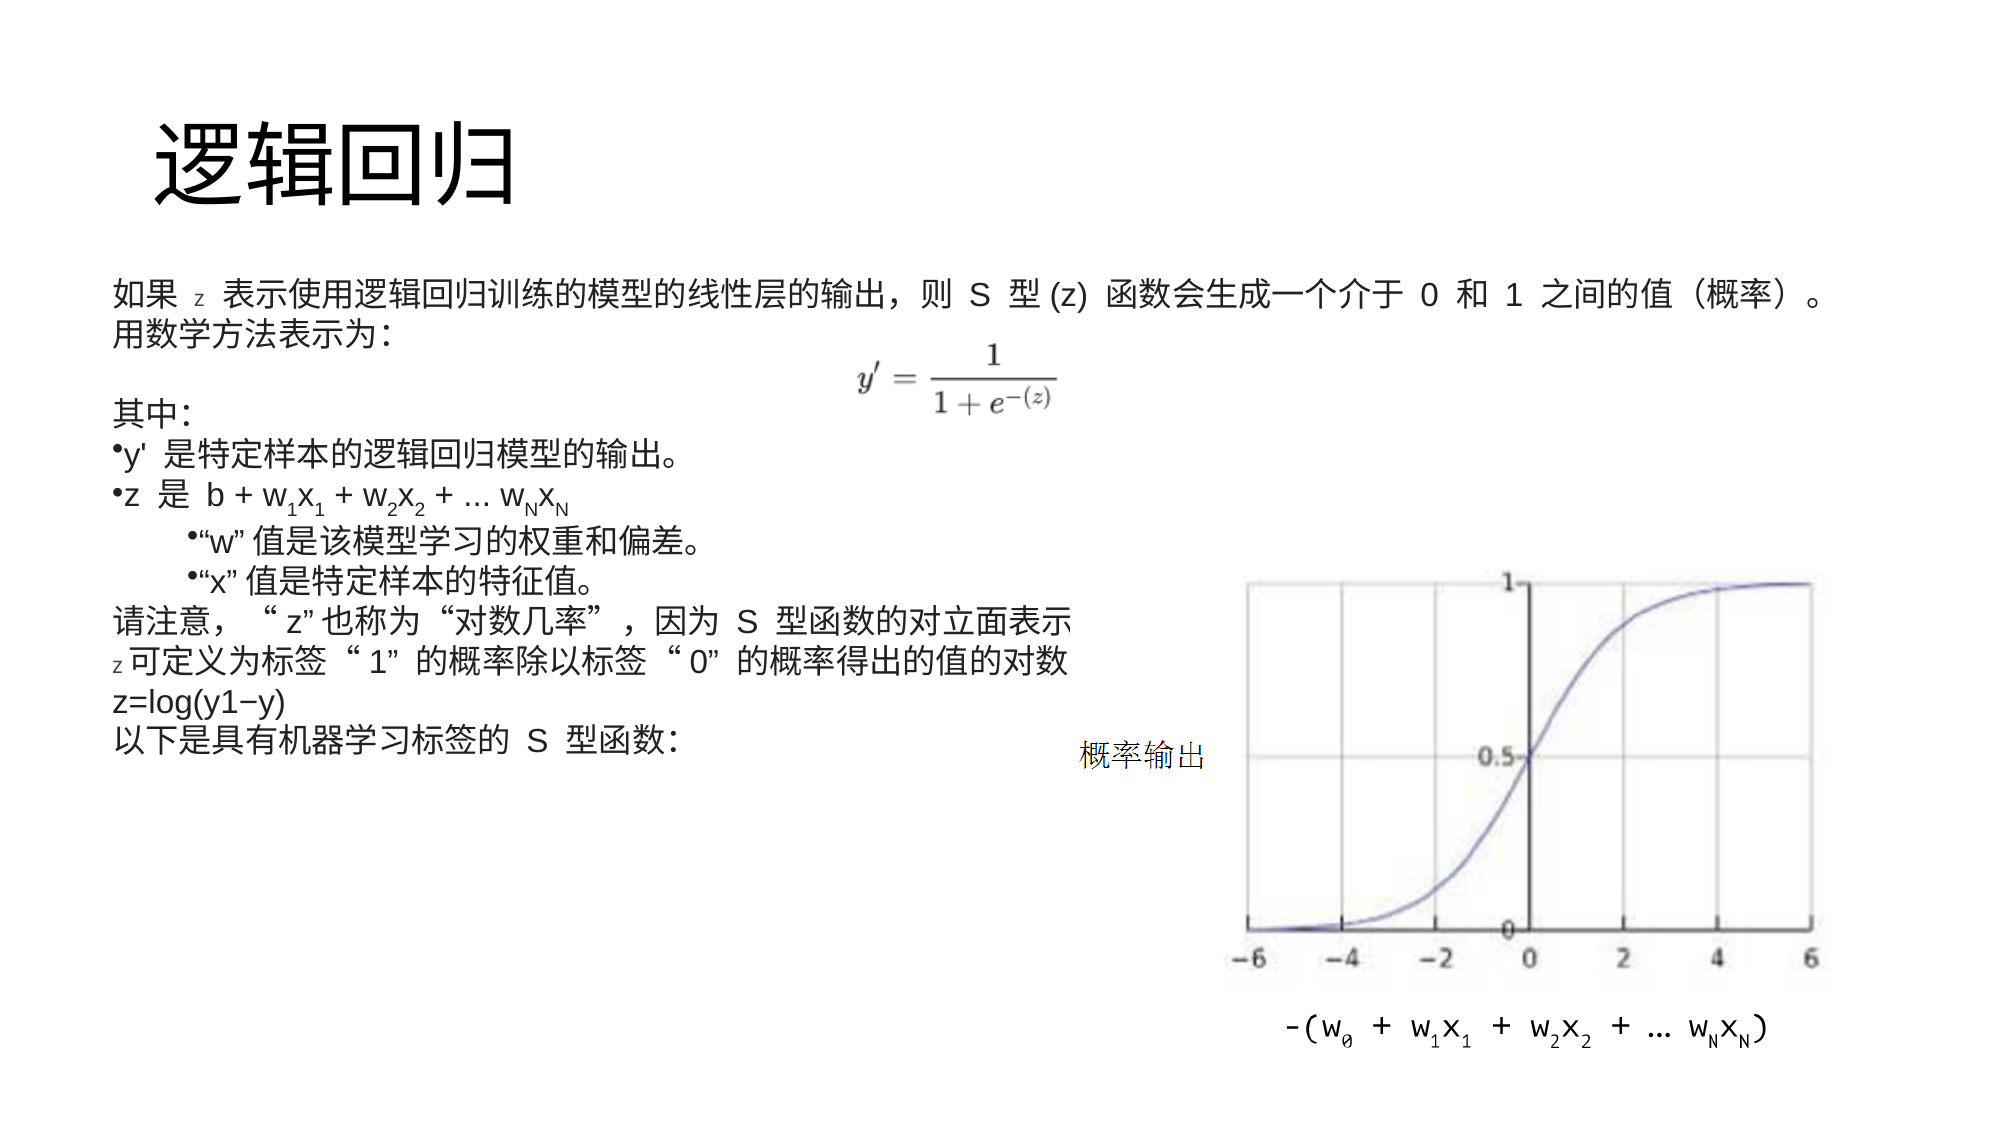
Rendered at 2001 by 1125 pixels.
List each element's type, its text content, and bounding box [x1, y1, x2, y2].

picture [851, 342, 1071, 425]
text_box 如果 z 表示使用逻辑回归训练的模型的线性层的输出，则 S 型(z) 函数会生成一个介于 0 和 1 之间的值（概率）。 用数学方法表示为： 其中： y' 是特定样本的逻辑回归模型的输出。 z 是 b + w1x1 + w2x2 + ... wNxN “w”值是该模型学习的权重和偏差。 “x”值是特定样本的特征值。 请注意，“z”也称为“对数几率”，因为 S 型函数的对立面表示， z可定义为标签“1” 的概率除以标签“0” 的概率得出的值的对数： z=log(y1−y) 以下是具有机器学习标签的 S 型函数： [112, 273, 1840, 760]
picture [1070, 569, 1833, 1055]
title 逻辑回归 [137, 59, 1863, 278]
